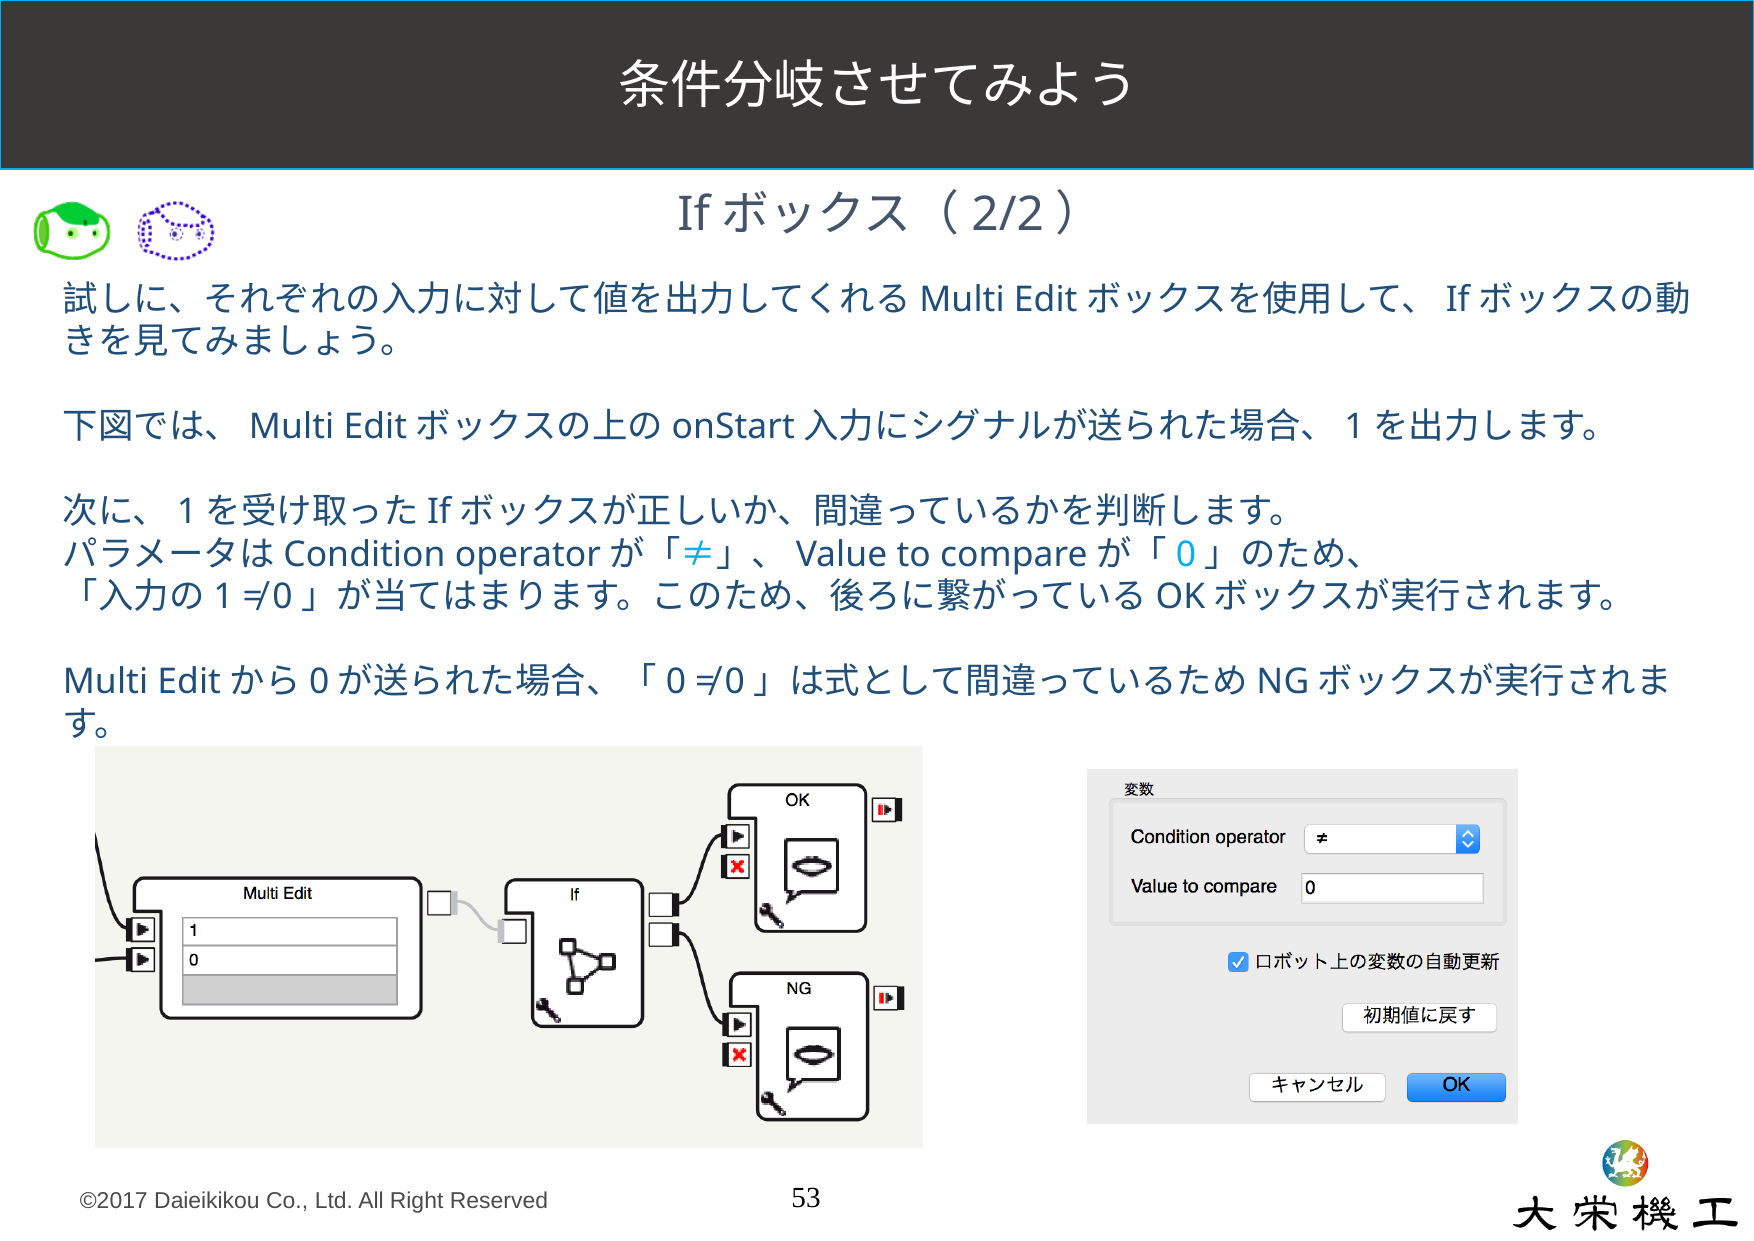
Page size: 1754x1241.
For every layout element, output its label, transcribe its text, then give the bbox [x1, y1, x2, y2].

subtitle 条件分岐させてみよう [112, 5, 1644, 160]
picture [31, 190, 113, 272]
title Ifボックス（2/2） [285, 182, 1469, 249]
list 試しに、それぞれの入力に対して値を出力してくれるMulti Editボックスを使用して、Ifボックスの動きを見てみましょう。 下図では、Multi Editボックスの上のonStart入力にシグナルが送られた場合、1を出力します。 次に、1を受け取ったIfボックスが正しいか、間違っているかを判断します。 パラメータはCondition operatorが「≠」、Value to compareが「0」のため、 「入力の1 ≠ 0」が当てはまります。このため、後ろに繋がっているOKボックスが実行されます。 Multi Editから0が送られた場合、「0 ≠ 0」は式として間違っているためNGボックスが実行されます。 [58, 271, 1696, 1163]
picture [135, 190, 217, 272]
picture [95, 745, 923, 1148]
picture [1087, 768, 1518, 1125]
picture [1513, 1140, 1738, 1231]
slide_number 53 [777, 1162, 980, 1229]
